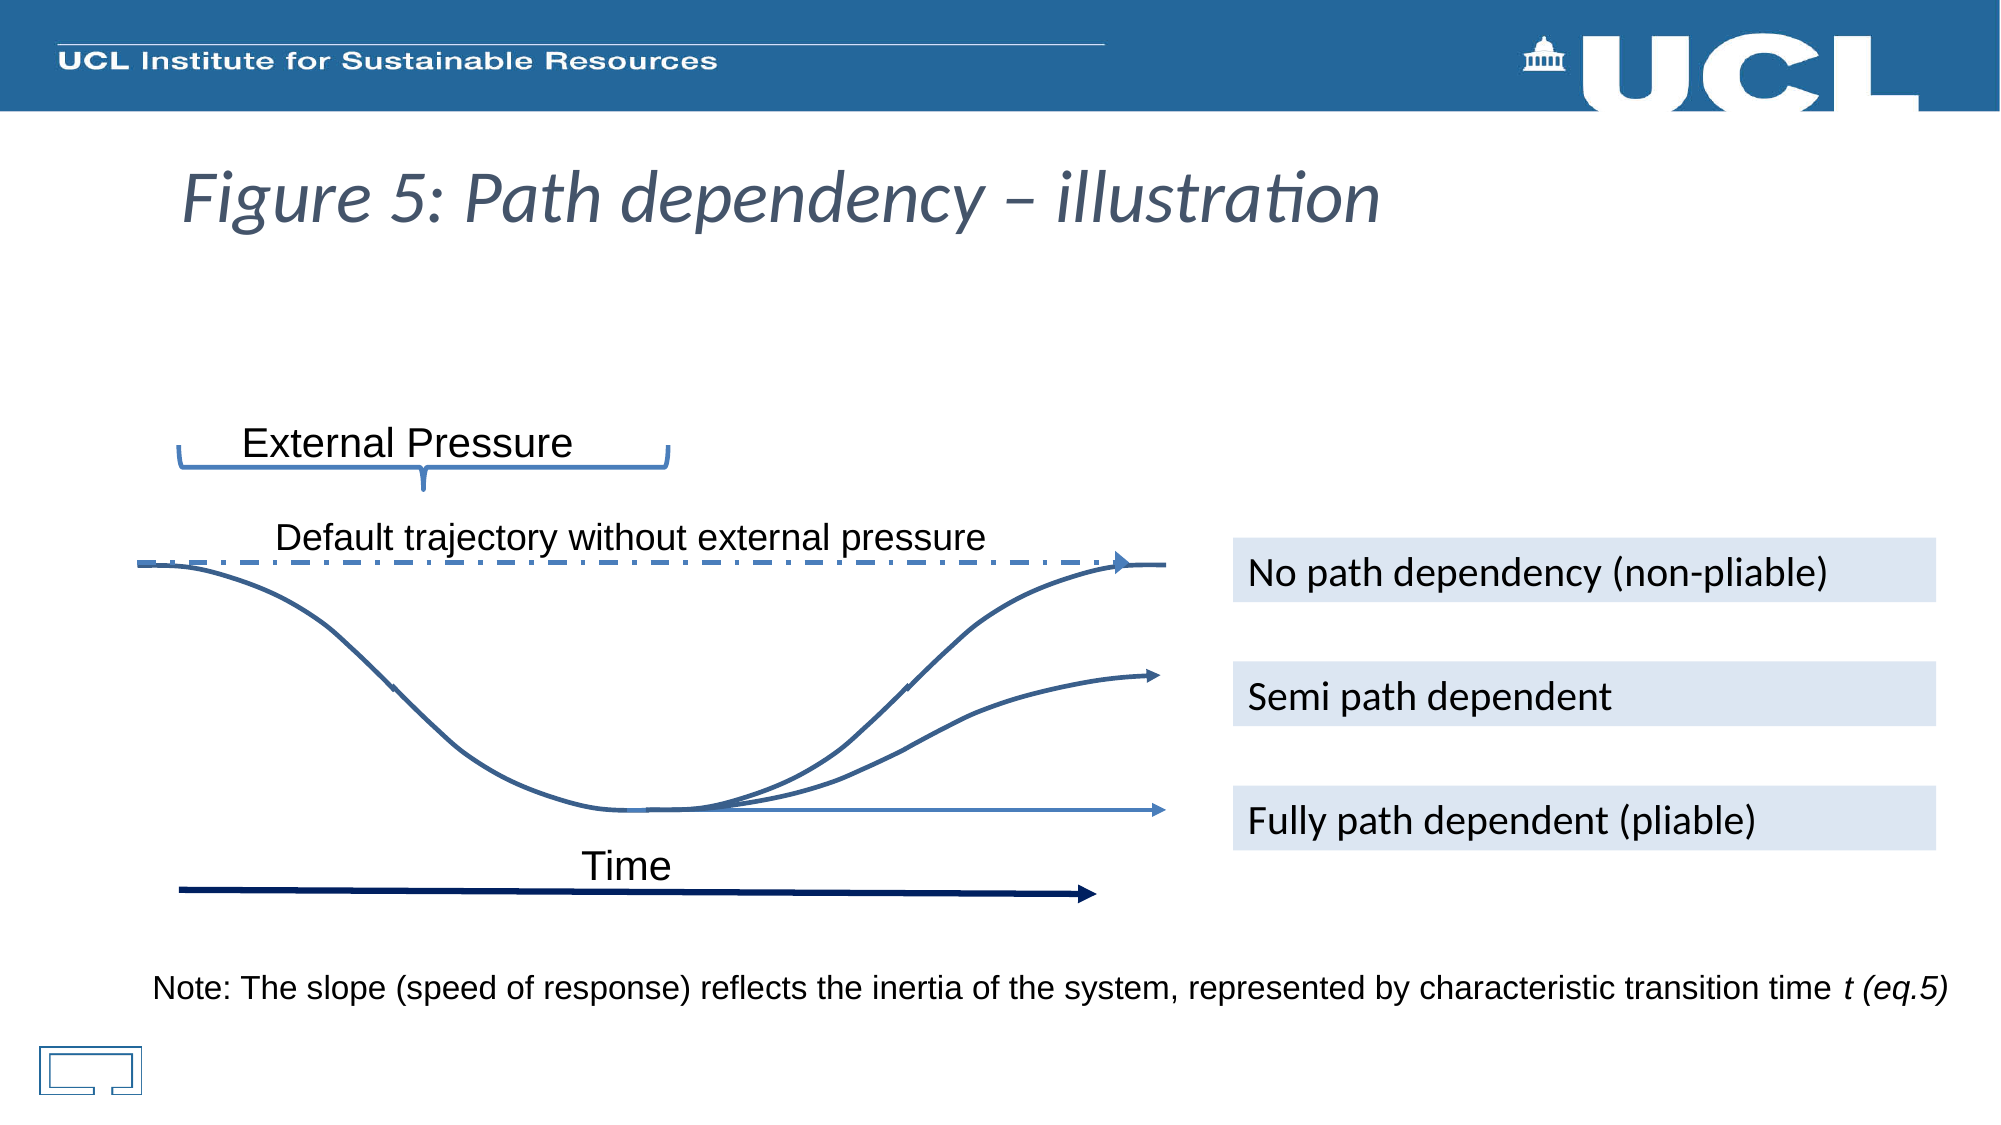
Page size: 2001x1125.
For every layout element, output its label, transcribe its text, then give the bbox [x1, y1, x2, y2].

text_box Figure 5: Path dependency – illustration [167, 140, 1398, 245]
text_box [137, 408, 1976, 1056]
picture [39, 1046, 142, 1095]
picture [0, 0, 2000, 112]
